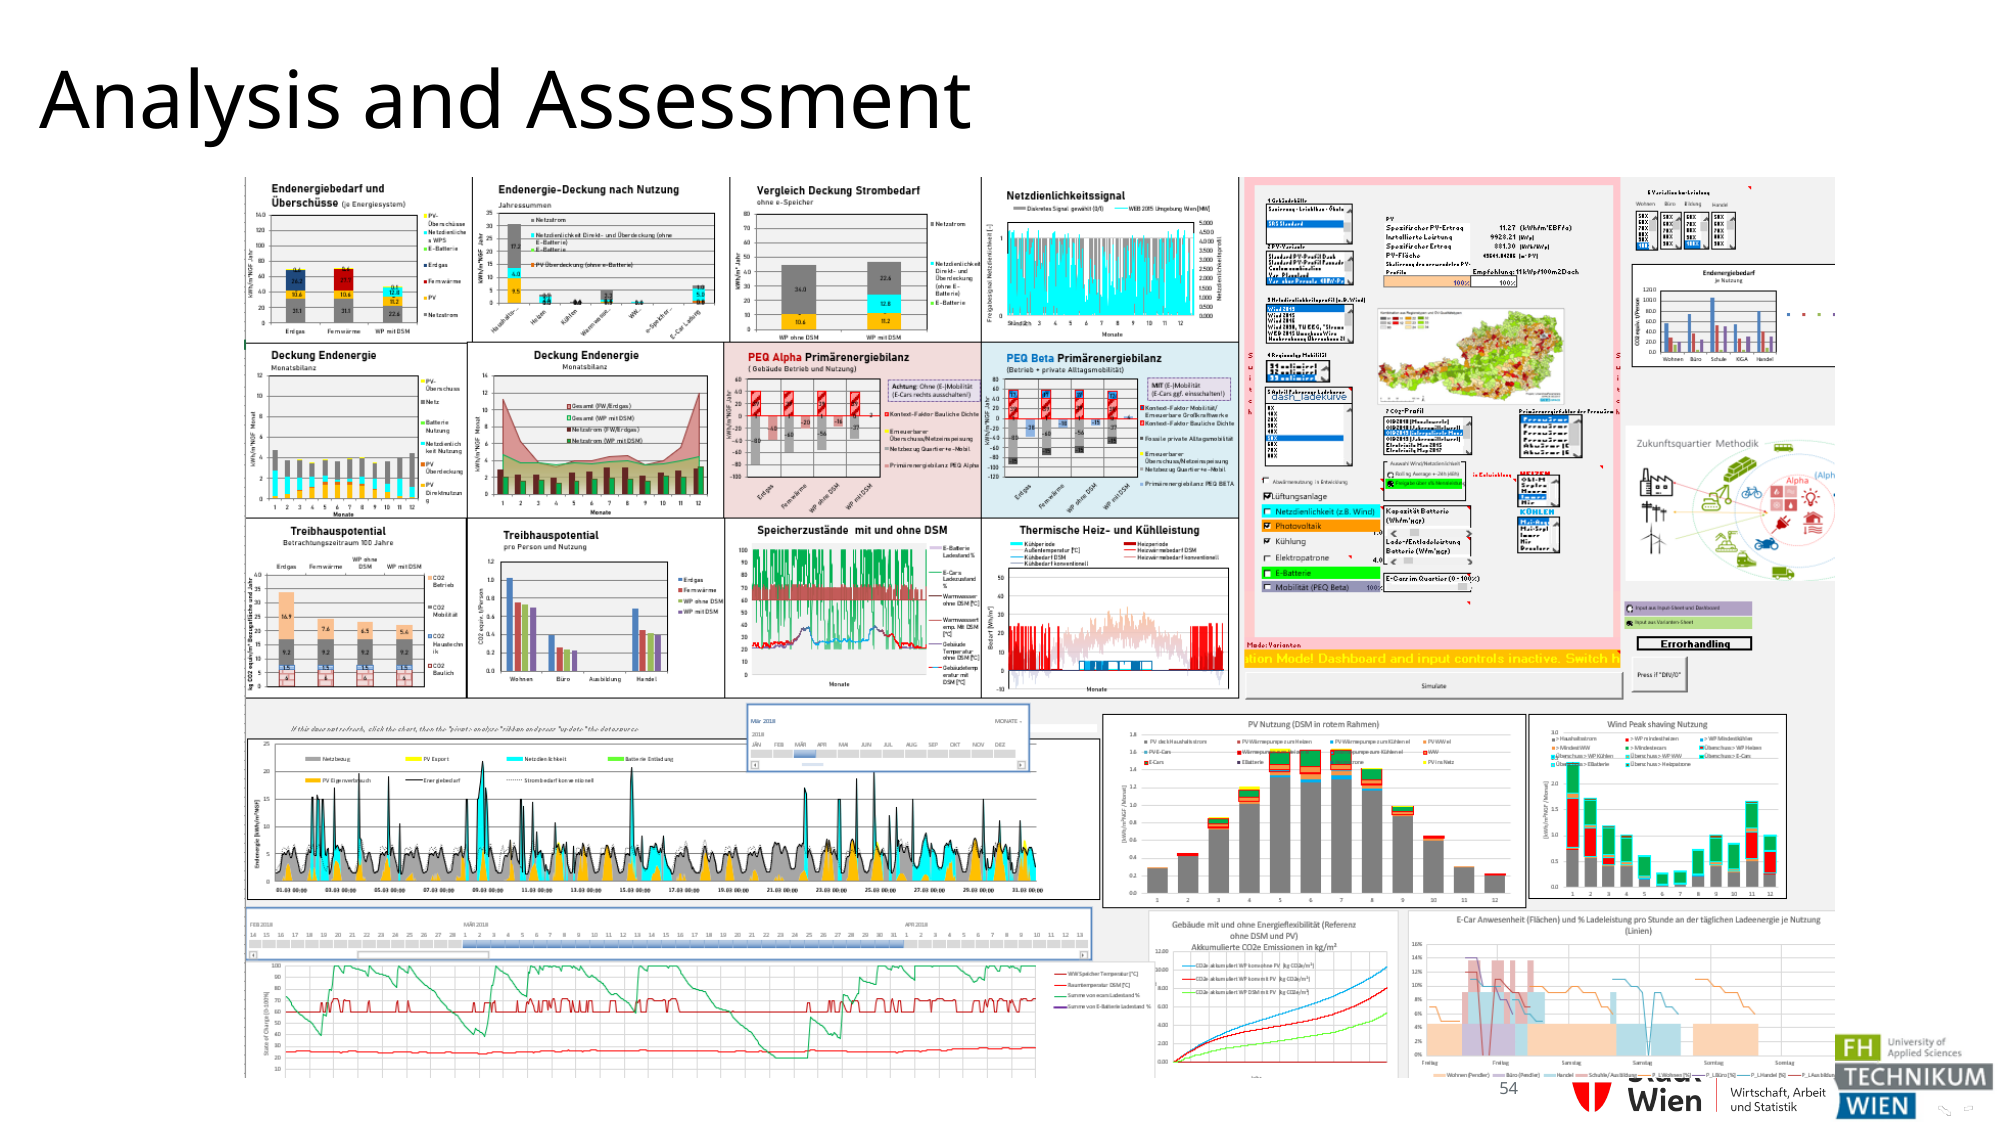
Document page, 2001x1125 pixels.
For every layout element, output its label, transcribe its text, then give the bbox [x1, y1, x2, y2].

title Analysis and Assessment [39, 52, 1954, 155]
picture [244, 177, 1999, 1124]
slide_number 54 [1330, 1078, 1534, 1117]
